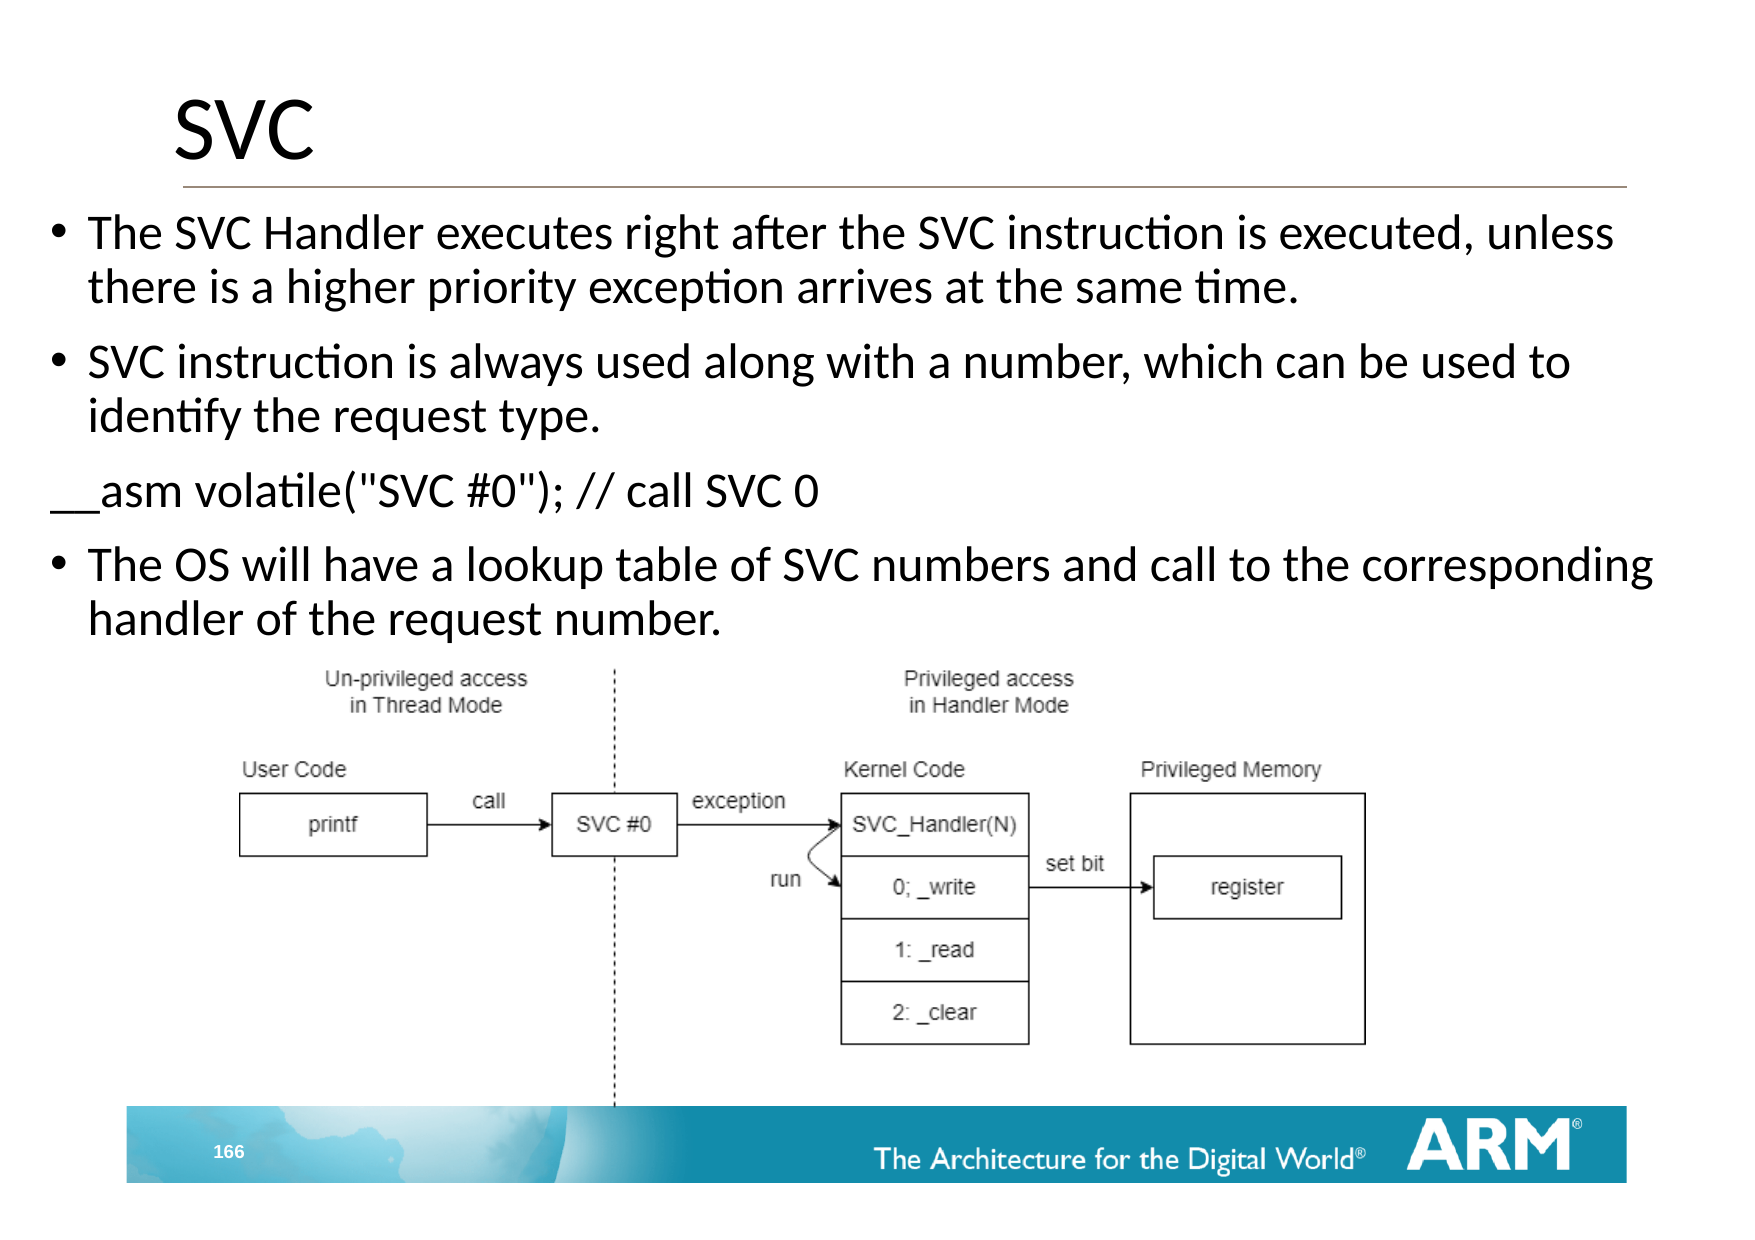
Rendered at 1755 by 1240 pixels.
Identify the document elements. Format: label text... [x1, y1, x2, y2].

slide_number 166 [198, 1139, 287, 1187]
picture [126, 666, 1627, 1183]
list The SVC Handler executes right after the SVC instruction is executed, unless there is a higher priority exception arrives at the same time. SVC instruction is always used along with a number, which can be used to identify the request type. __asm volatile("SVC #0"); // call SVC 0 The OS will have a lookup table of SVC numbers and call to the corresponding handler of the request number. [50, 206, 1716, 480]
title SVC [173, 80, 1581, 172]
